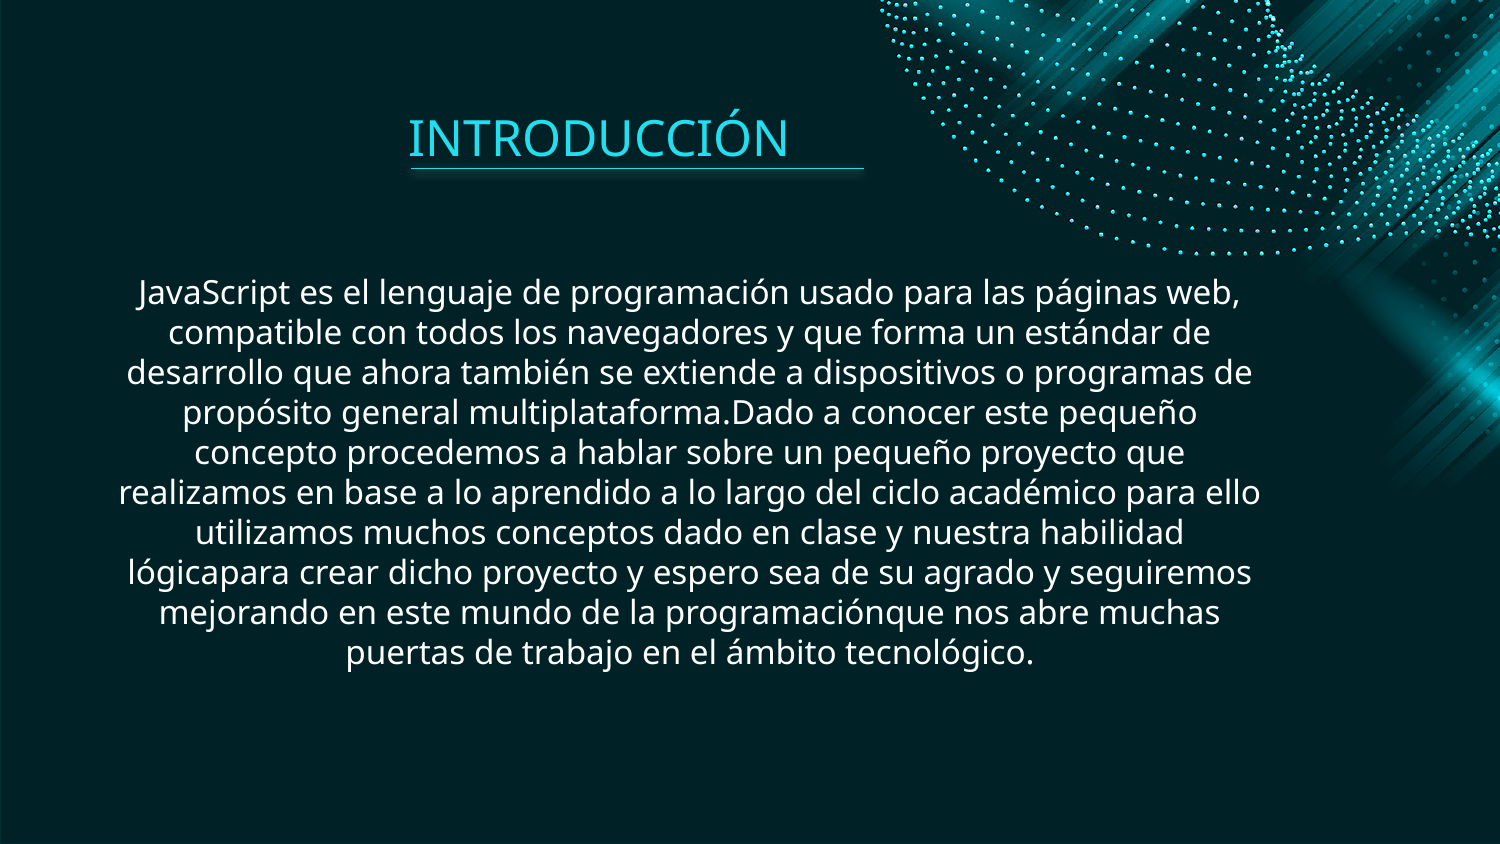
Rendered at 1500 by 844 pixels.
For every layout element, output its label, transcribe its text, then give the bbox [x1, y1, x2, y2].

list JavaScript es el lenguaje de programación usado para las páginas web, compatible con todos los navegadores y que forma un estándar de desarrollo que ahora también se extiende a dispositivos o programas de propósito general multiplataforma.Dado a conocer este pequeño concepto procedemos a hablar sobre un pequeño proyecto que realizamos en base a lo aprendido a lo largo del ciclo académico para ello utilizamos muchos conceptos dado en clase y nuestra habilidad lógicapara crear dicho proyecto y espero sea de su agrado y seguiremos mejorando en este mundo de la programaciónque nos abre muchas puertas de trabajo en el ámbito tecnológico. [102, 256, 1279, 844]
picture [0, 0, 1500, 844]
title INTRODUCCIÓN [393, 91, 1335, 246]
